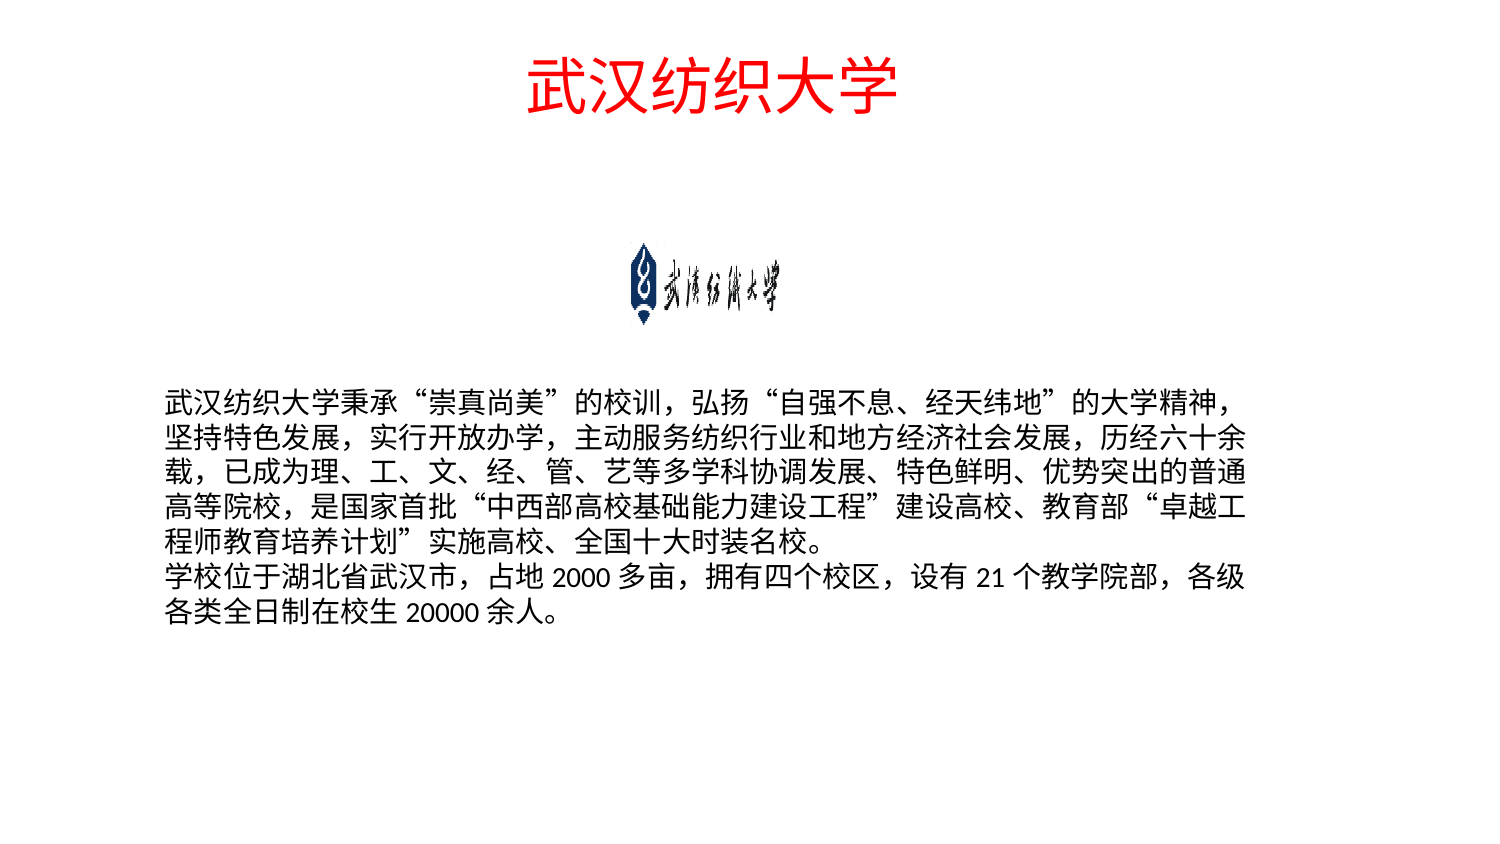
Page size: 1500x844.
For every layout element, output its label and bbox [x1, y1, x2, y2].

picture [629, 210, 780, 361]
